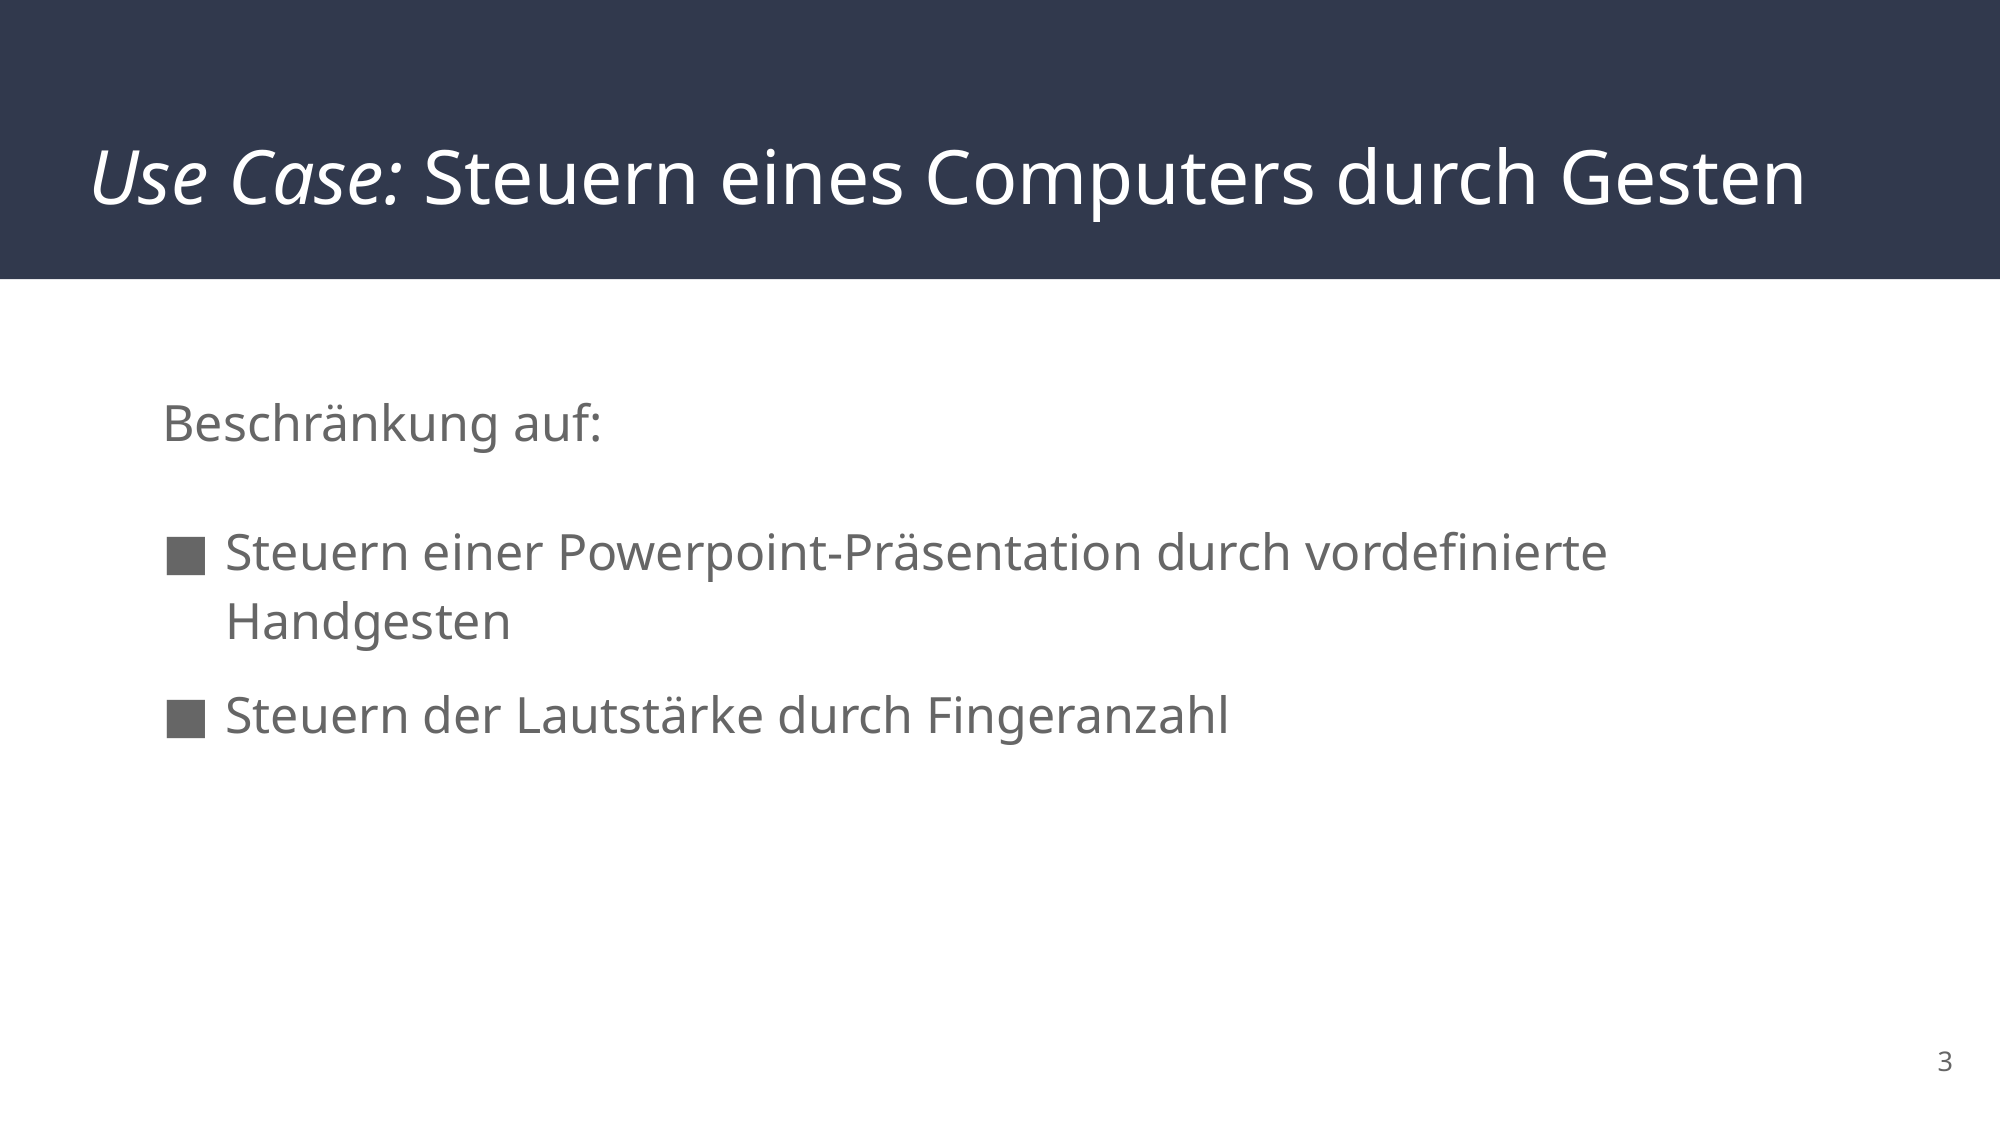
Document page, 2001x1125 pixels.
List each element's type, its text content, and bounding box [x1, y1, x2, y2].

slide_number ‹#› [1853, 1019, 1974, 1106]
title Use Case: Steuern eines Computers durch Gesten [68, 109, 1932, 246]
list Beschränkung auf: Steuern einer Powerpoint-Präsentation durch vordefinierte Handgesten Steuern der Lautstärke durch Fingeranzahl [147, 375, 1835, 963]
